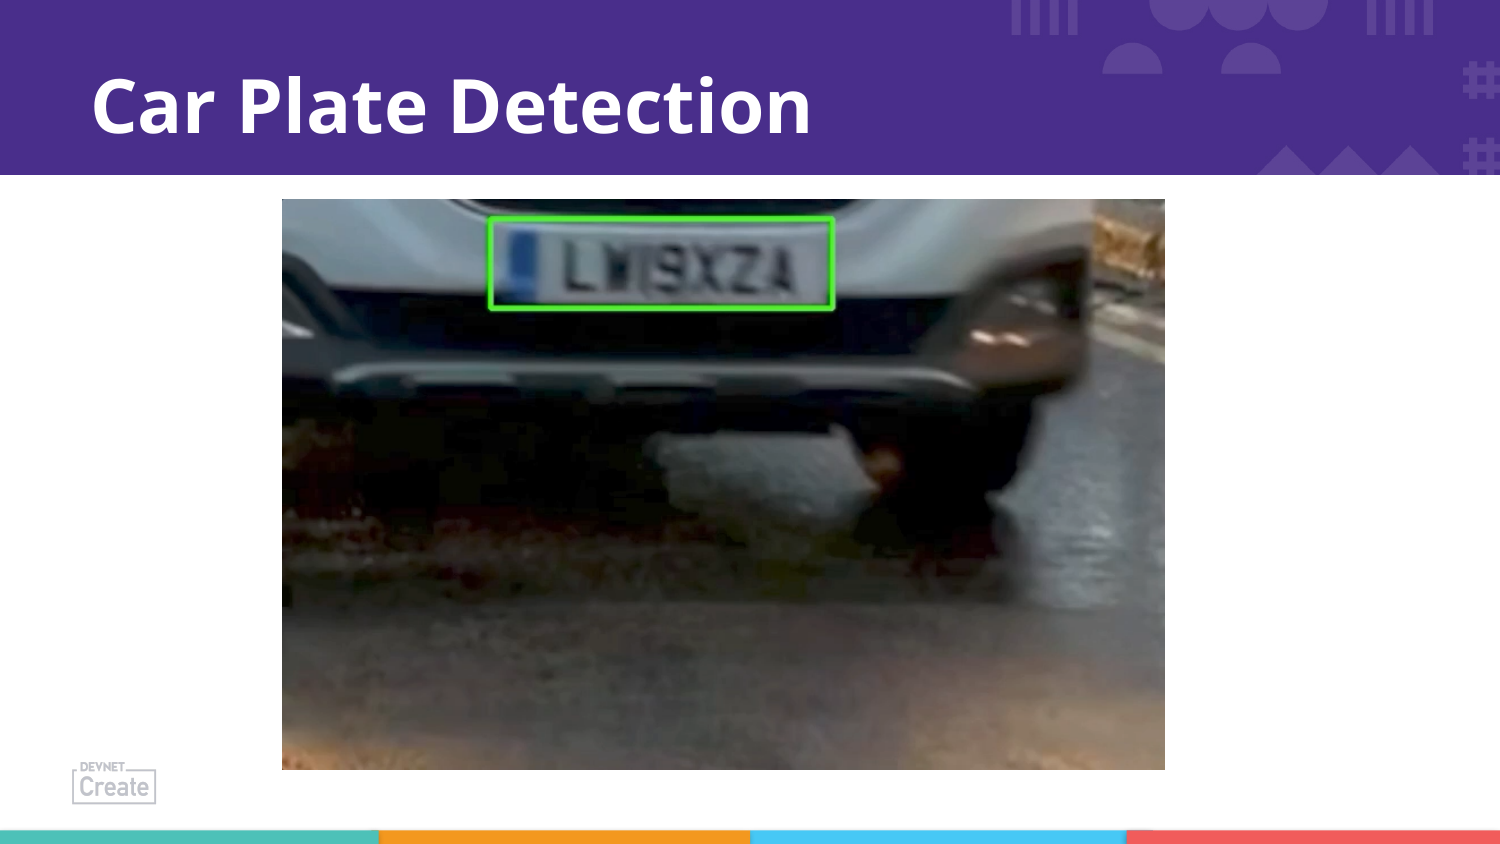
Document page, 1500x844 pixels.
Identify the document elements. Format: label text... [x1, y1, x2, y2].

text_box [281, 198, 1166, 771]
title Car Plate Detection [75, 33, 1425, 175]
picture [0, 0, 1500, 175]
